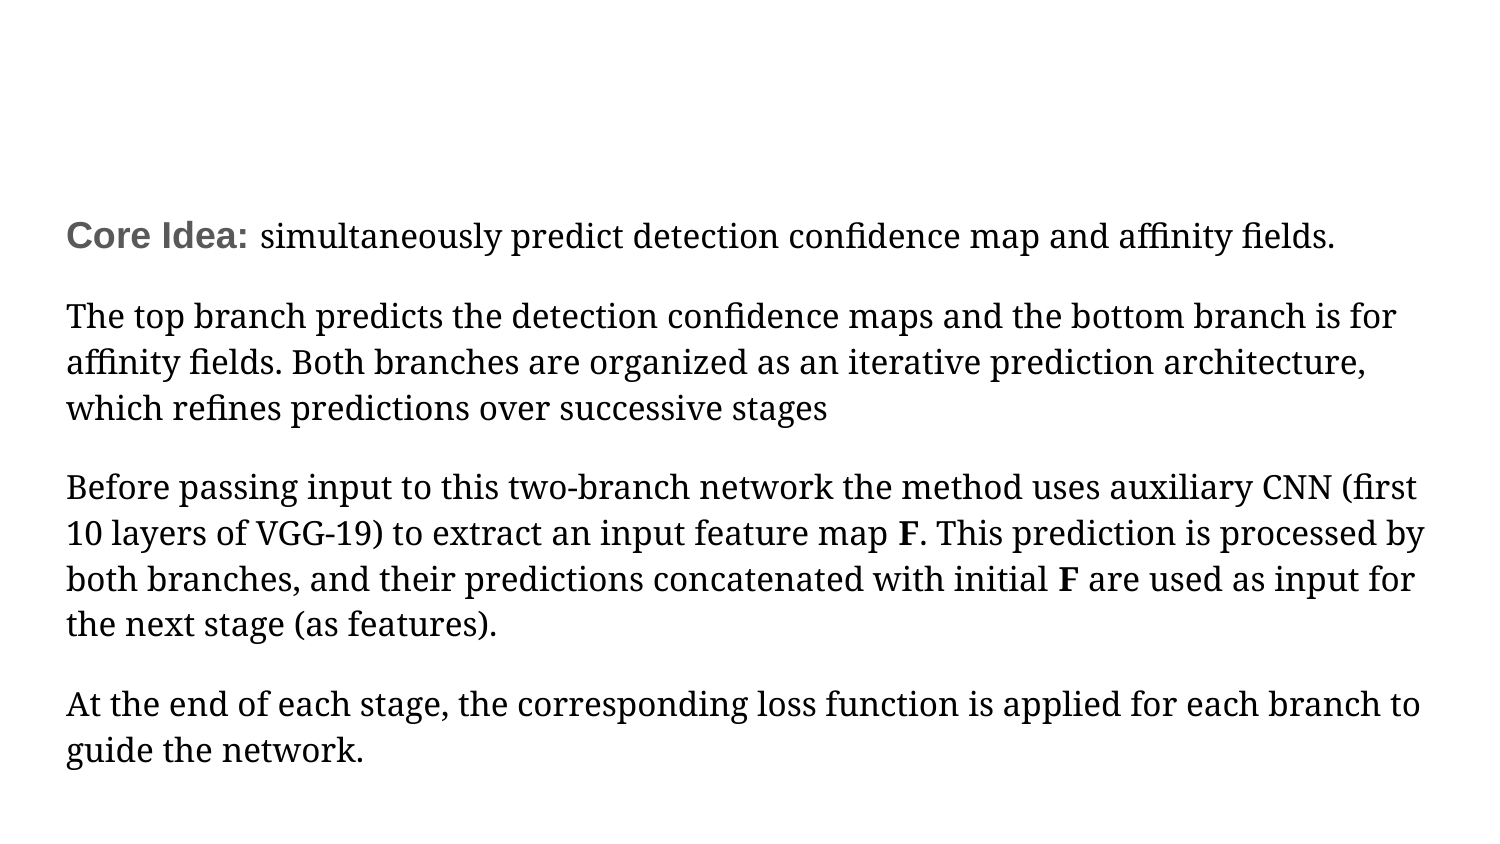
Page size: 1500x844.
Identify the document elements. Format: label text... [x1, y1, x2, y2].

list Core Idea: simultaneously predict detection confidence map and affinity fields. The top branch predicts the detection confidence maps and the bottom branch is for affinity fields. Both branches are organized as an iterative prediction architecture, which refines predictions over successive stages Before passing input to this two-branch network the method uses auxiliary CNN (first 10 layers of VGG-19) to extract an input feature map F. This prediction is processed by both branches, and their predictions concatenated with initial F are used as input for the next stage (as features). At the end of each stage, the corresponding loss function is applied for each branch to guide the network. [51, 189, 1449, 750]
